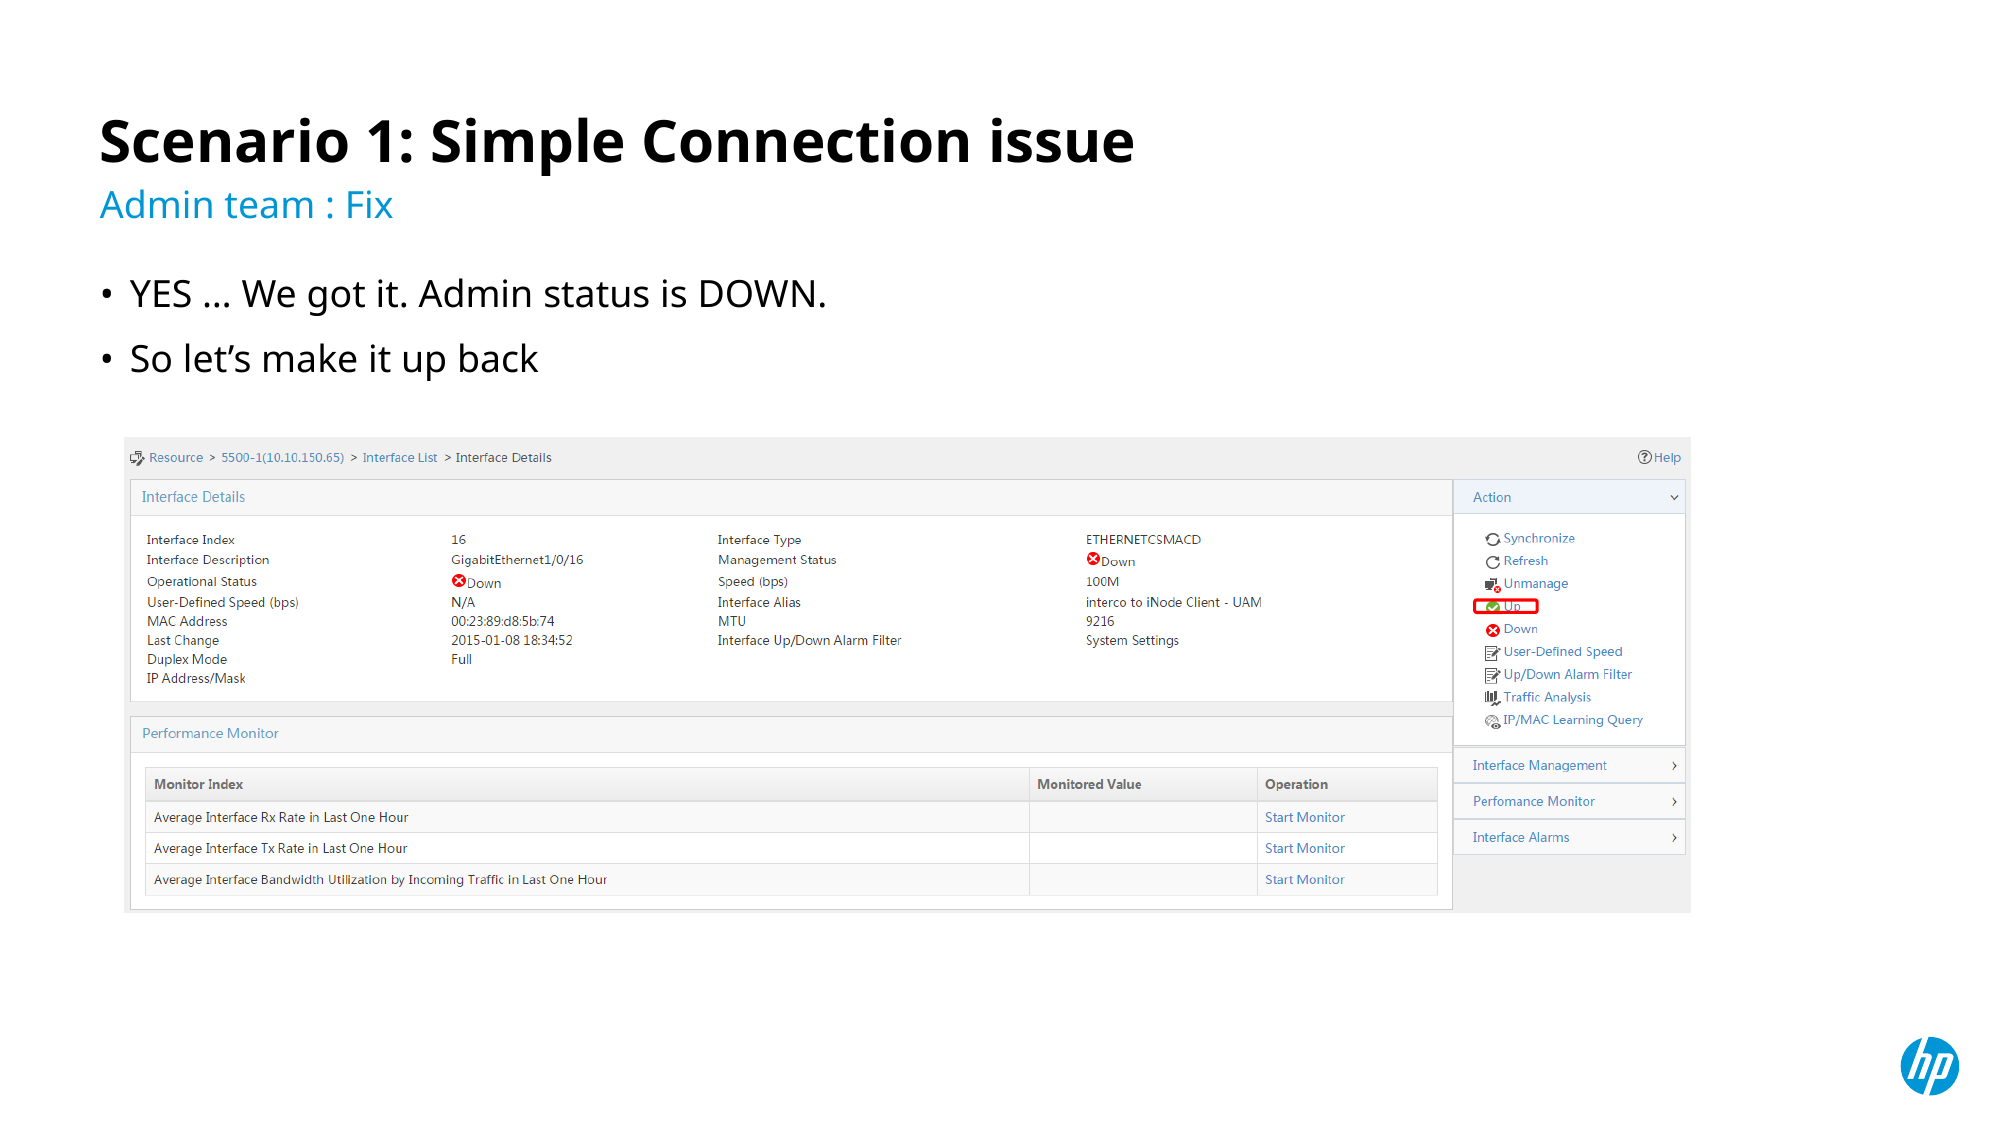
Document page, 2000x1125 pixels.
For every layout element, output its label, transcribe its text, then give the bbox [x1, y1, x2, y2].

title Scenario 1: Simple Connection issue [99, 50, 1900, 175]
list Admin team : Fix [99, 186, 1900, 231]
list YES … We got it. Admin status is DOWN. So let’s make it up back [99, 275, 1900, 1000]
picture [124, 437, 1691, 913]
